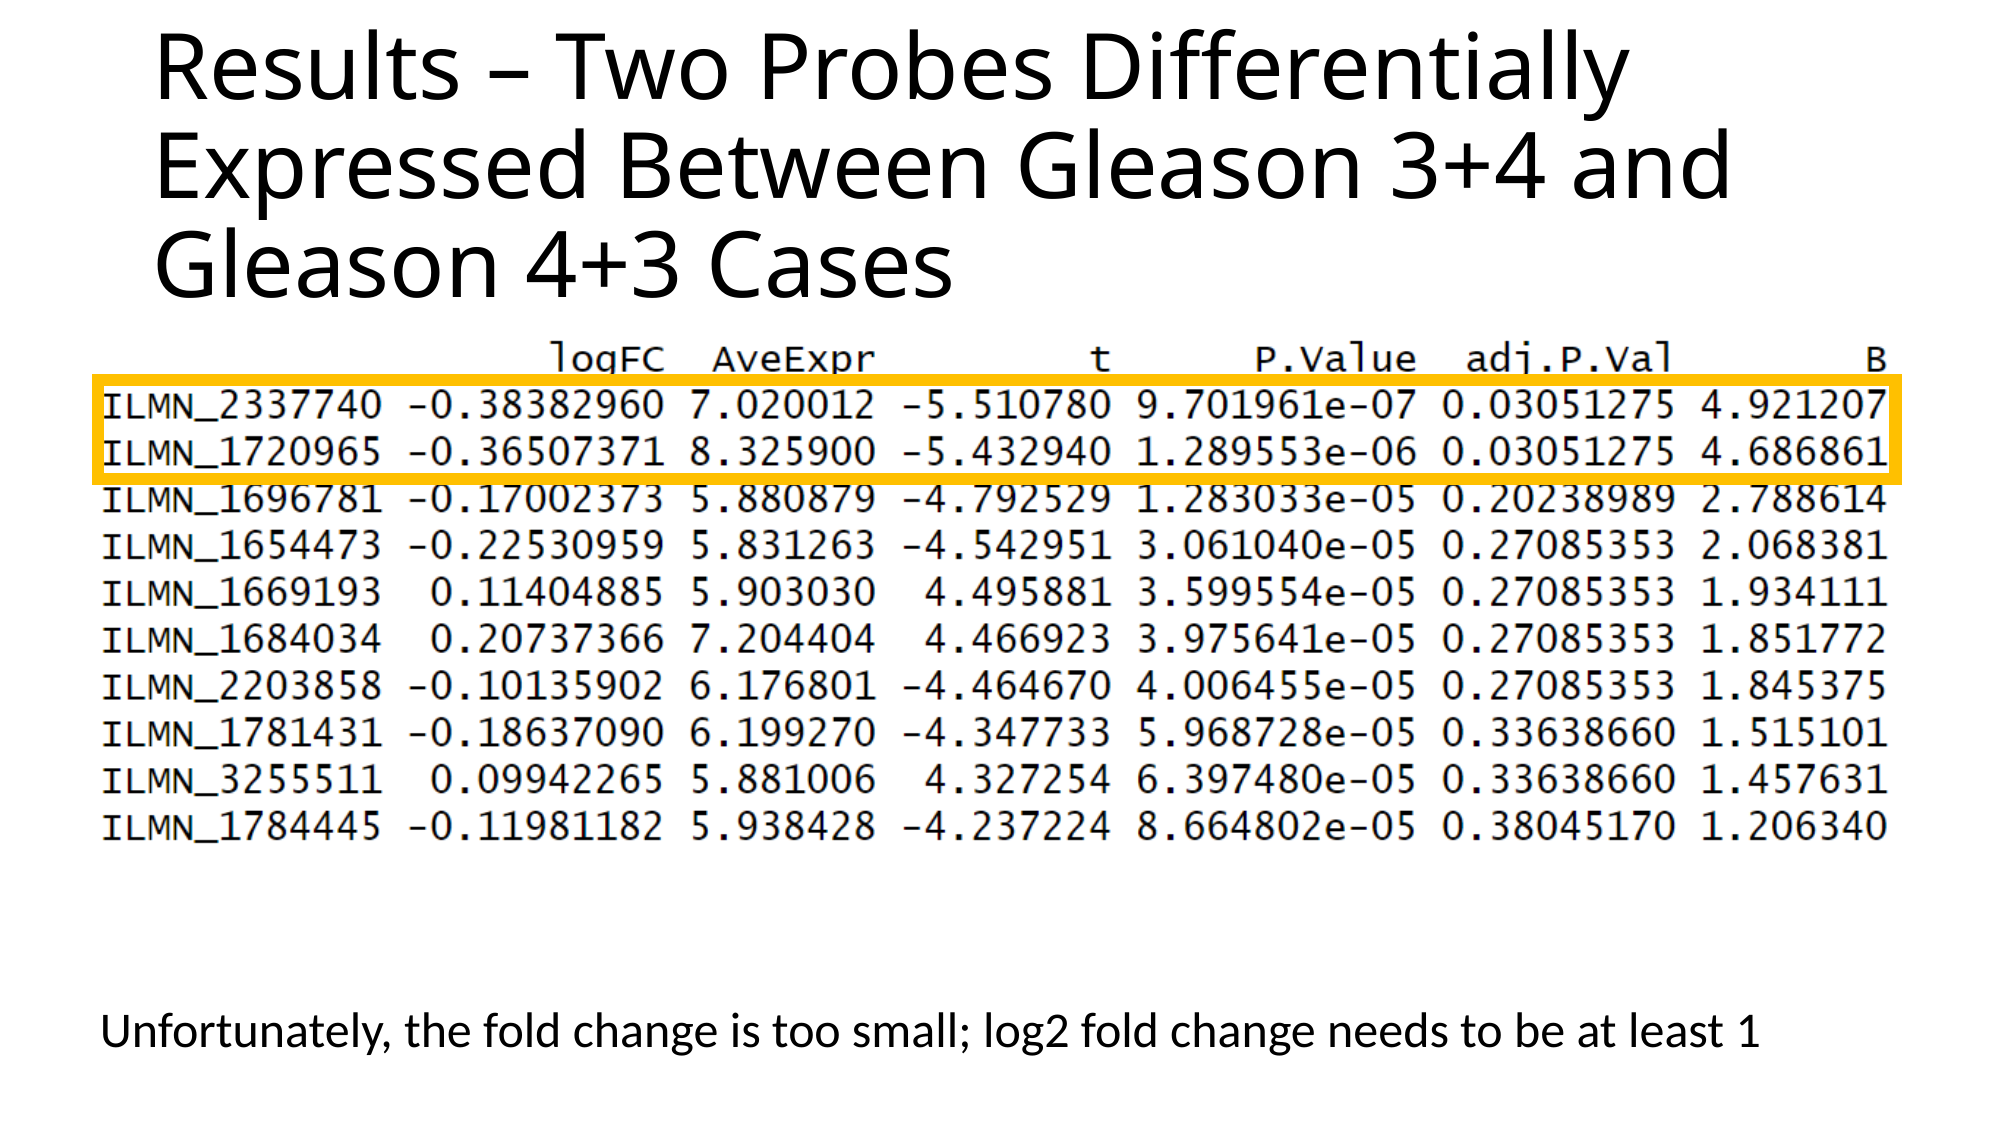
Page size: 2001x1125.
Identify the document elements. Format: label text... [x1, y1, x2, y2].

title Results – Two Probes Differentially Expressed Between Gleason 3+4 and Gleason 4+3 Cases [137, 59, 1863, 278]
picture [97, 335, 1917, 852]
text_box Unfortunately, the fold change is too small; log2 fold change needs to be at least 1 [85, 990, 1875, 1066]
